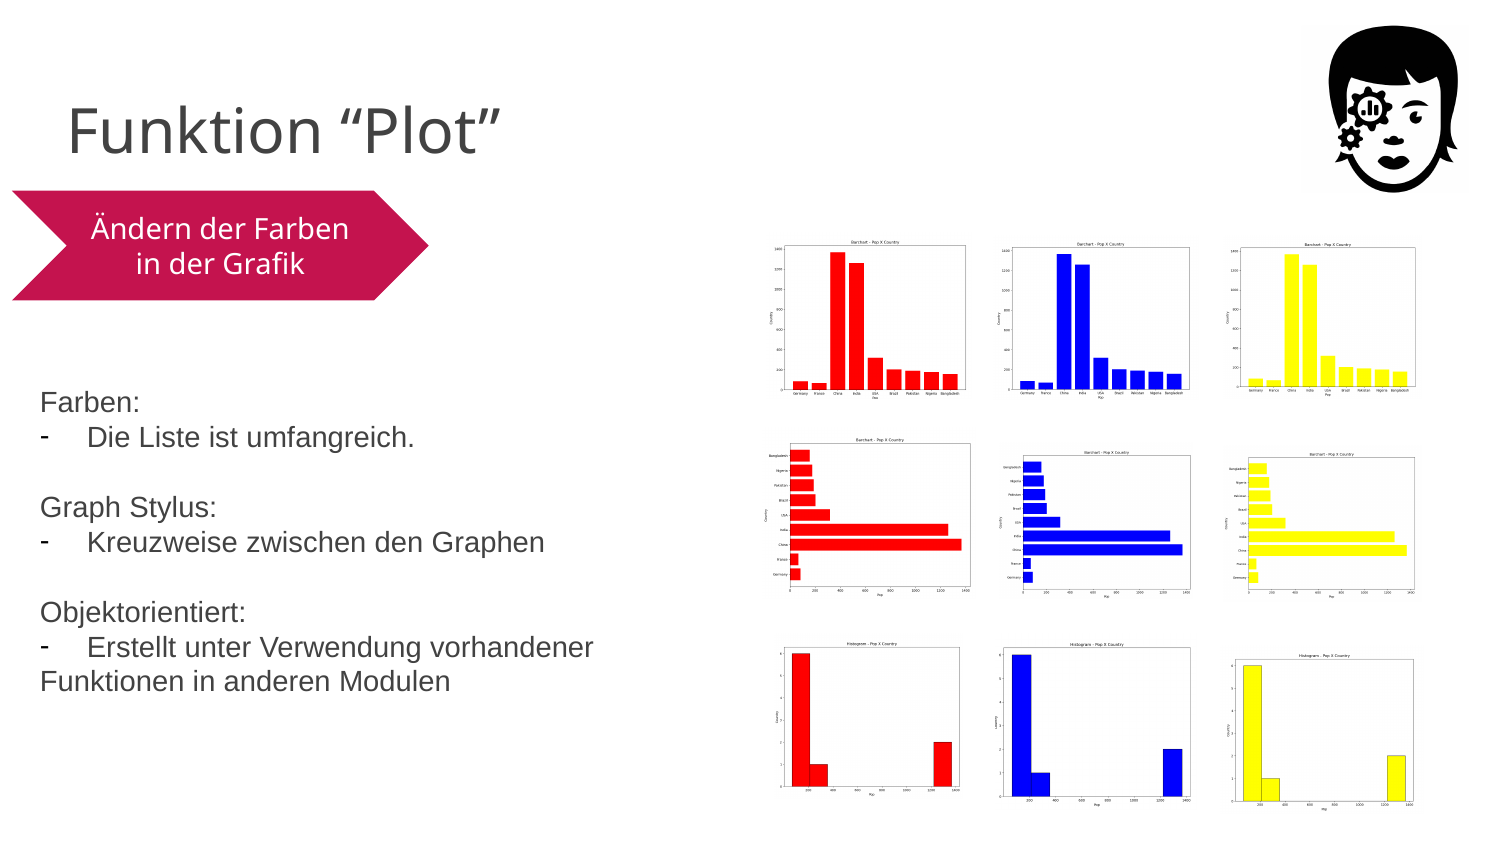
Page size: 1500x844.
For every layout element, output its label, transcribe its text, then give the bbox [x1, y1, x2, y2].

picture [1222, 444, 1422, 602]
picture [1301, 25, 1470, 194]
picture [995, 633, 1197, 810]
text_box Farben: Die Liste ist umfangreich. Graph Stylus: Kreuzweise zwischen den Graphen Objektorientiert: Erstellt unter Verwendung vorhandener Funktionen in anderen Modulen [25, 375, 619, 844]
picture [992, 235, 1200, 400]
picture [1222, 235, 1422, 399]
picture [998, 442, 1194, 600]
text_box Ändern der Farben in der Grafik [11, 190, 429, 301]
picture [761, 426, 976, 599]
picture [774, 633, 964, 800]
picture [765, 232, 972, 399]
title Funktion “Plot” [51, 61, 1295, 182]
picture [1220, 645, 1425, 814]
